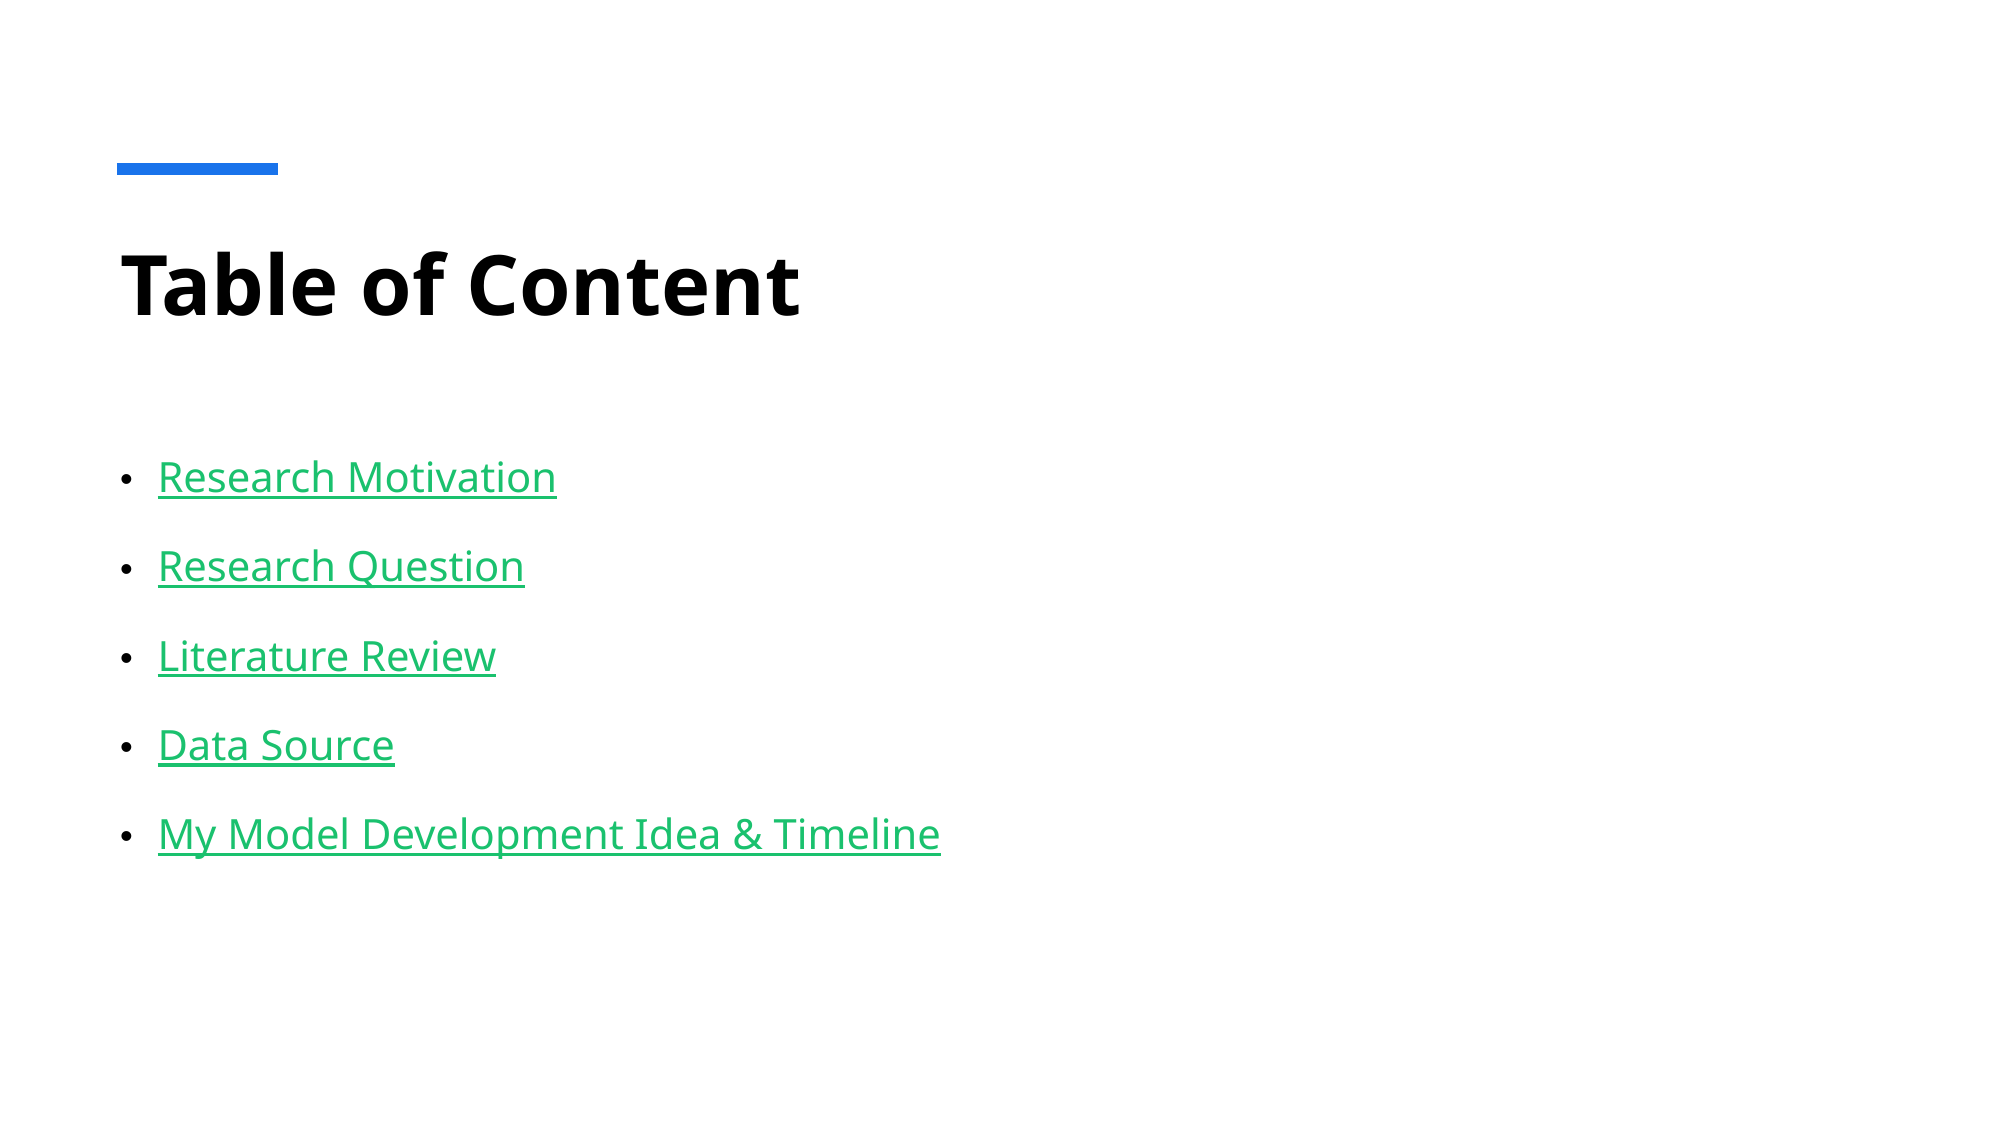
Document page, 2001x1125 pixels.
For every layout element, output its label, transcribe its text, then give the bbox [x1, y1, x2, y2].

title Table of Content [105, 224, 1892, 405]
list Research Motivation Research Question Literature Review Data Source My Model Development Idea & Timeline [105, 431, 1892, 1017]
